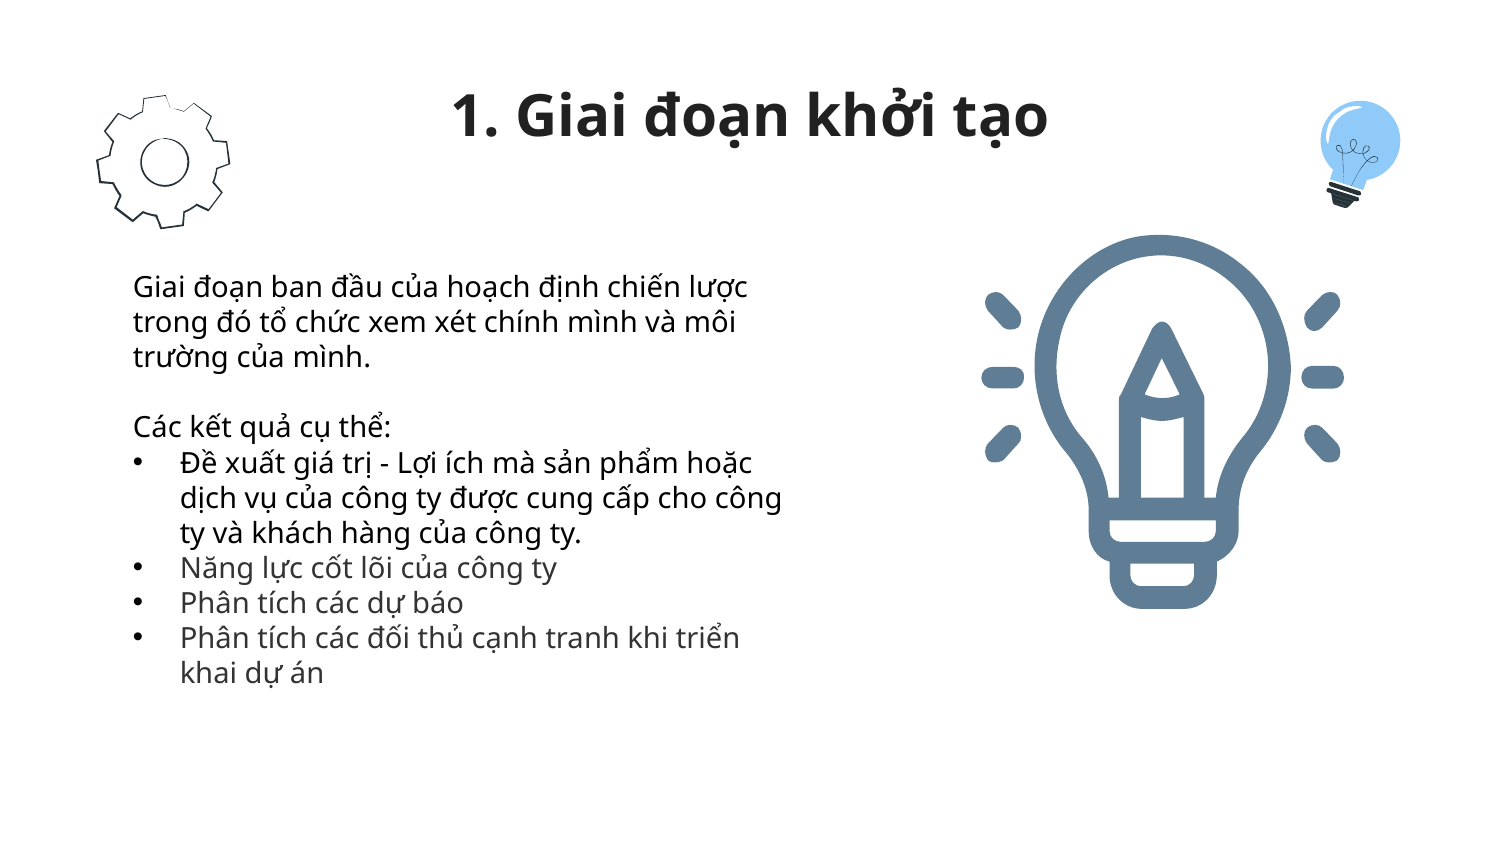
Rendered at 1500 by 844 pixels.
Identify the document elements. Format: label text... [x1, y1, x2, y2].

title 1. Giai đoạn khởi tạo [118, 63, 1382, 158]
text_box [981, 234, 1345, 610]
text_box Giai đoạn ban đầu của hoạch định chiến lược trong đó tổ chức xem xét chính mình và môi trường của mình. Các kết quả cụ thể: Đề xuất giá trị - Lợi ích mà sản phẩm hoặc dịch vụ của công ty được cung cấp cho công ty và khách hàng của công ty. Năng lực cốt lõi của công ty Phân tích các dự báo Phân tích các đối thủ cạnh tranh khi triển khai dự án [118, 231, 806, 727]
